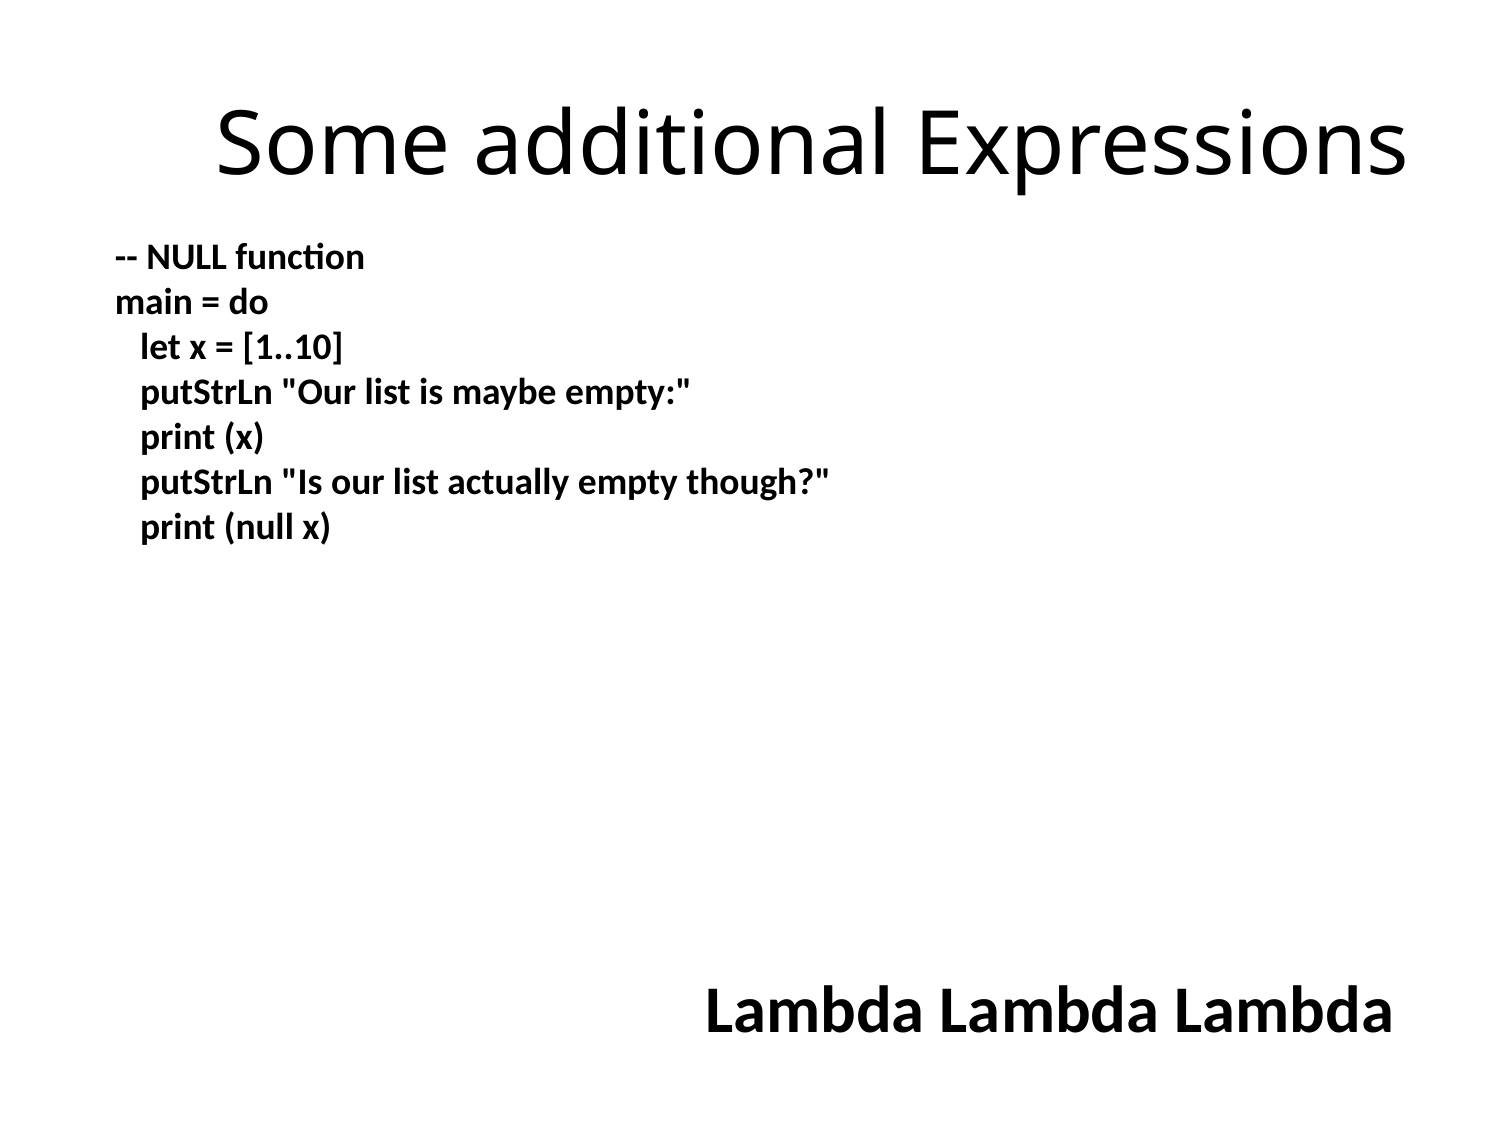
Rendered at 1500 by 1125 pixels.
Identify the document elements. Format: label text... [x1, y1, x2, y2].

text_box Lambda Lambda Lambda [74, 912, 1425, 1100]
text_box -- NULL function main = do let x = [1..10] putStrLn "Our list is maybe empty:" print (x) putStrLn "Is our list actually empty though?" print (null x) [99, 224, 1325, 555]
text_box Some additional Expressions [74, 45, 1425, 233]
